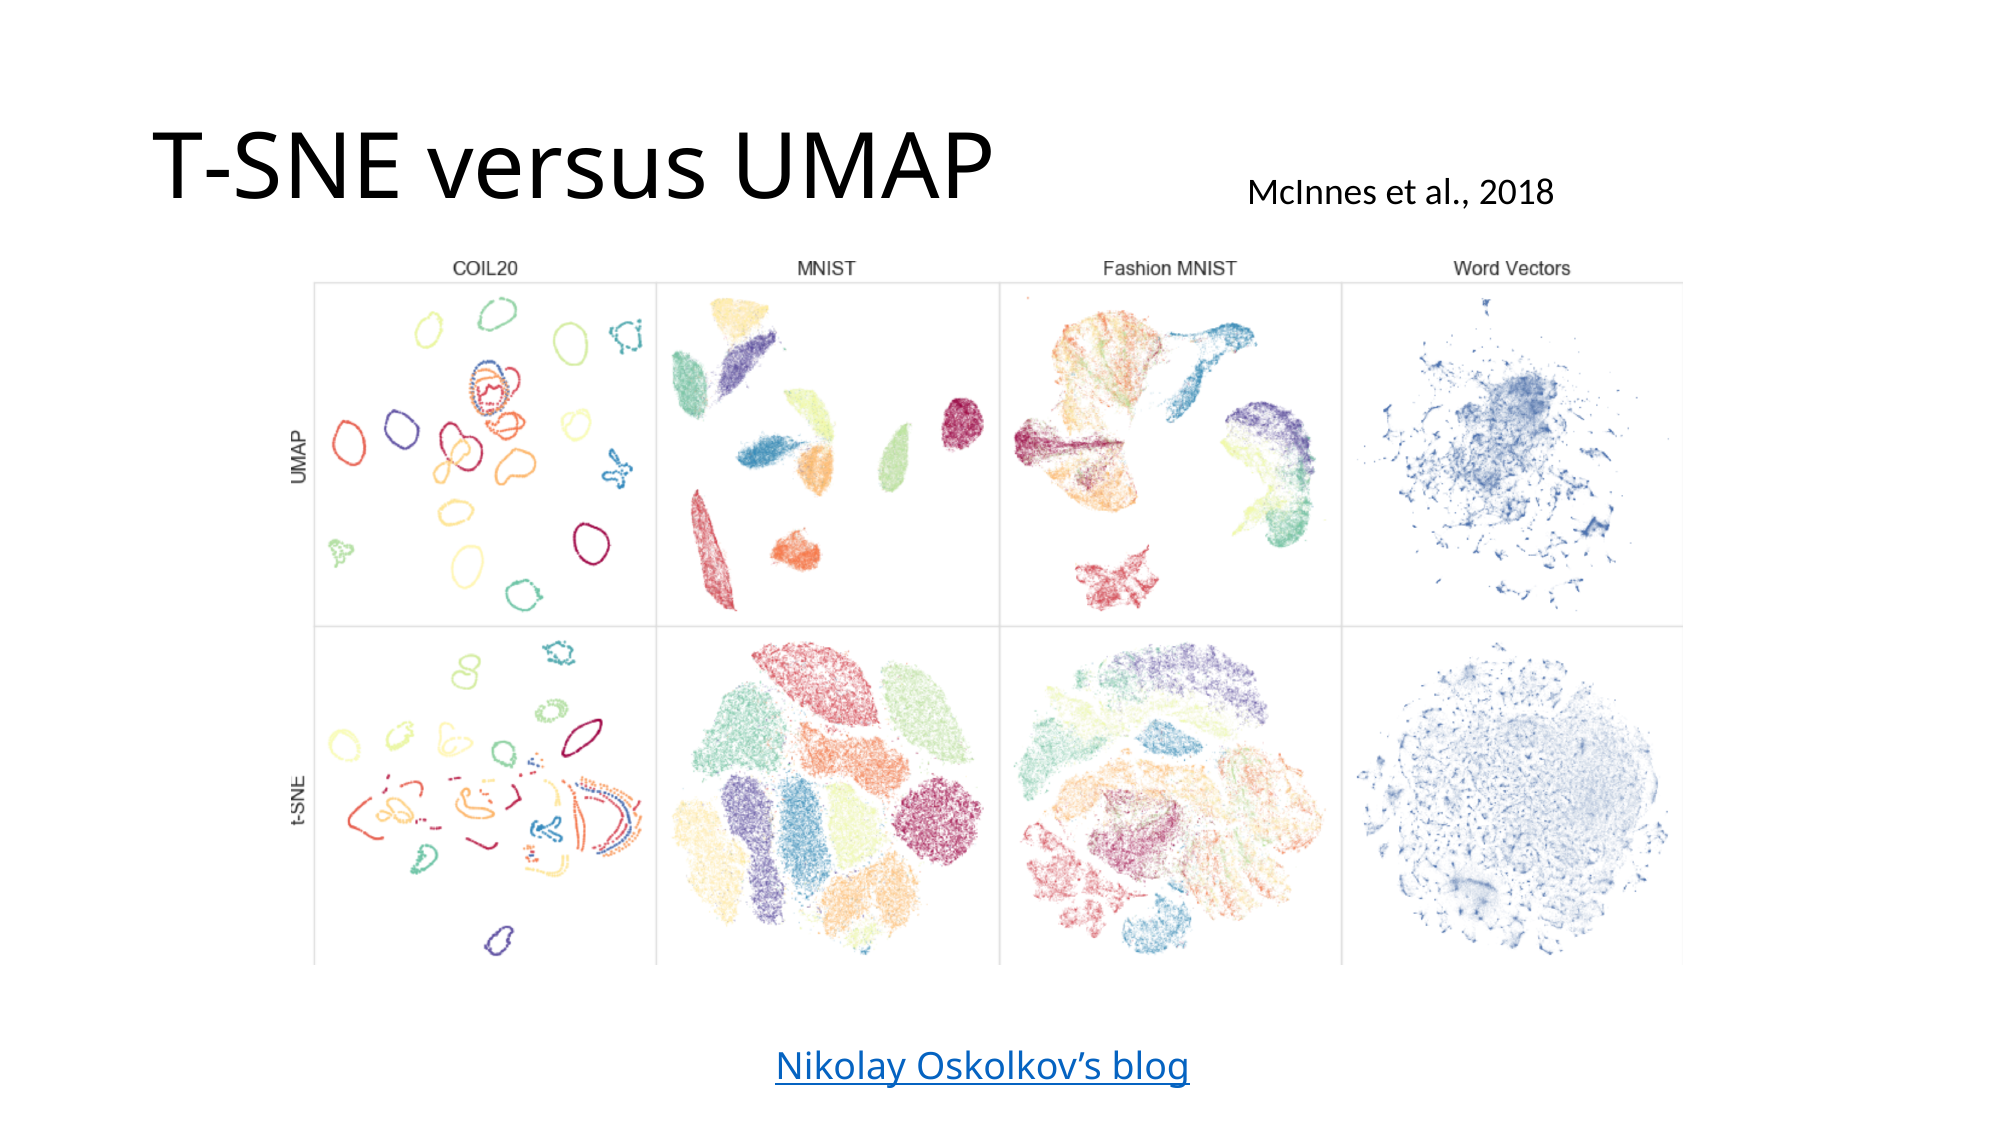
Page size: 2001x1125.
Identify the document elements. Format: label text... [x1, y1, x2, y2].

picture [274, 237, 1726, 965]
title T-SNE versus UMAP [137, 59, 1863, 278]
text_box McInnes et al., 2018 [1232, 160, 1571, 220]
text_box Nikolay Oskolkov’s blog [760, 1034, 1205, 1101]
